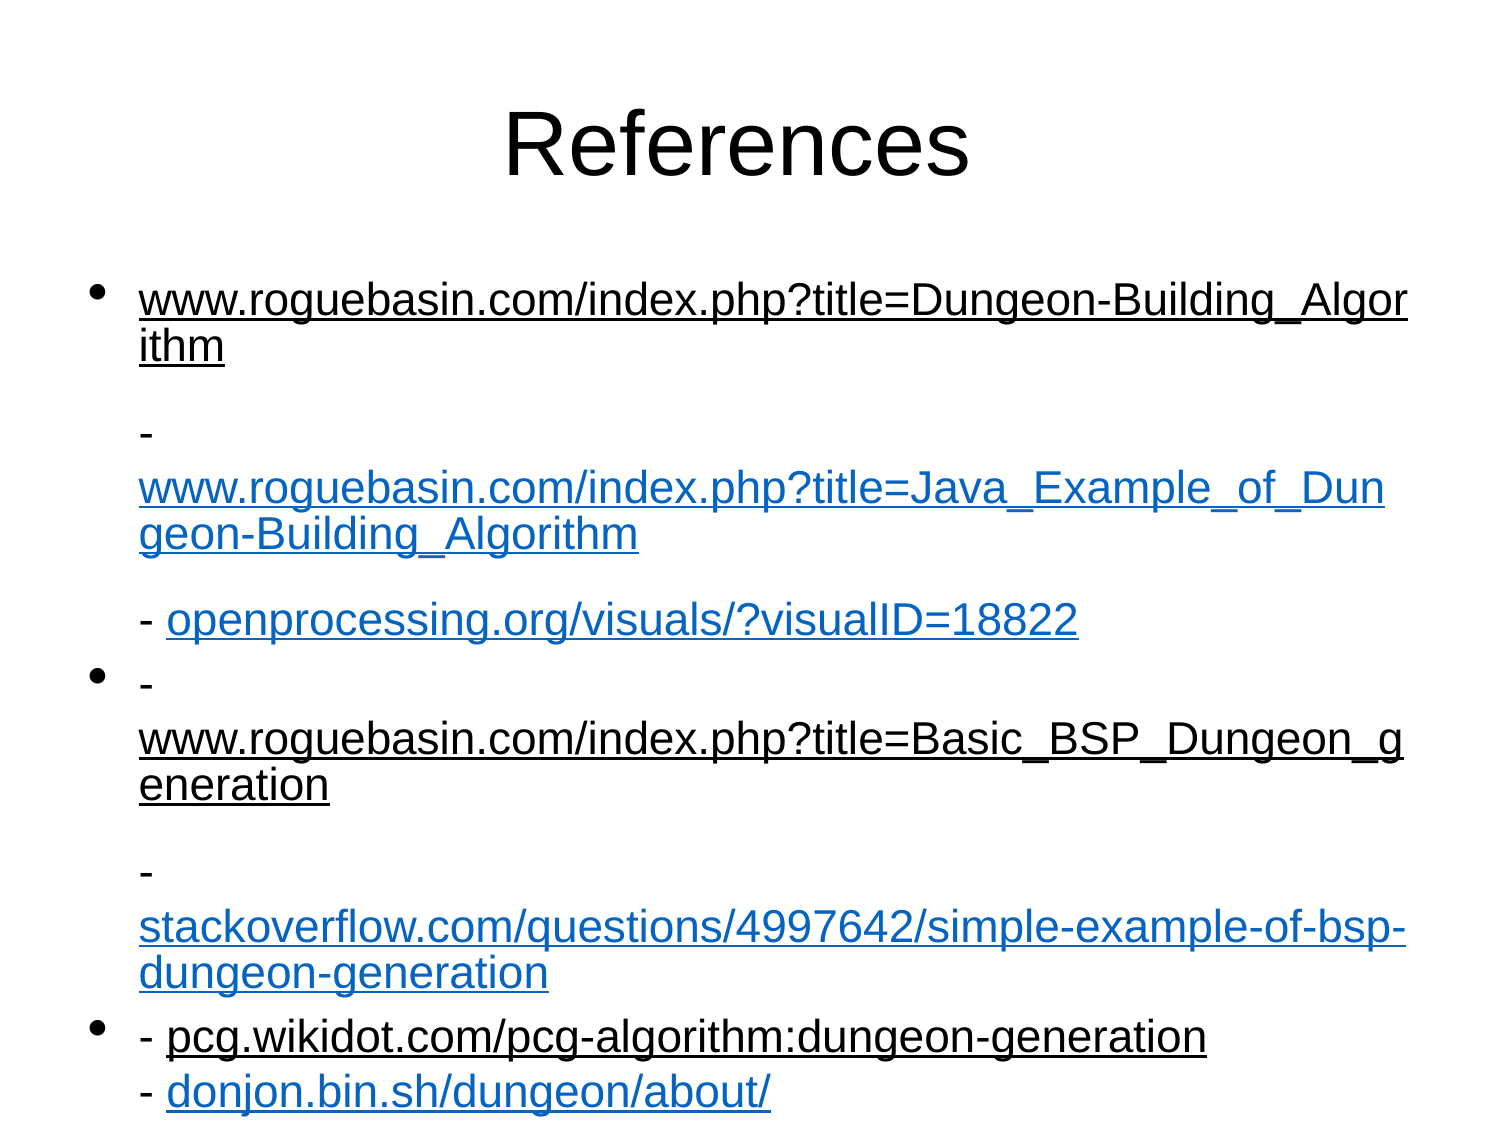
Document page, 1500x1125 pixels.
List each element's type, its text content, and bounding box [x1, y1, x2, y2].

text_box www.roguebasin.com/index.php?title=Dungeon-Building_Algorithm - www.roguebasin.com/index.php?title=Java_Example_of_Dungeon-Building_Algorithm - openprocessing.org/visuals/?visualID=18822 - www.roguebasin.com/index.php?title=Basic_BSP_Dungeon_generation - stackoverflow.com/questions/4997642/simple-example-of-bsp-dungeon-generation - pcg.wikidot.com/pcg-algorithm:dungeon-generation - donjon.bin.sh/dungeon/about/ - www.policyalmanac.org/games/aStarTutorial.htm [75, 262, 1425, 1005]
text_box References [75, 45, 1425, 233]
